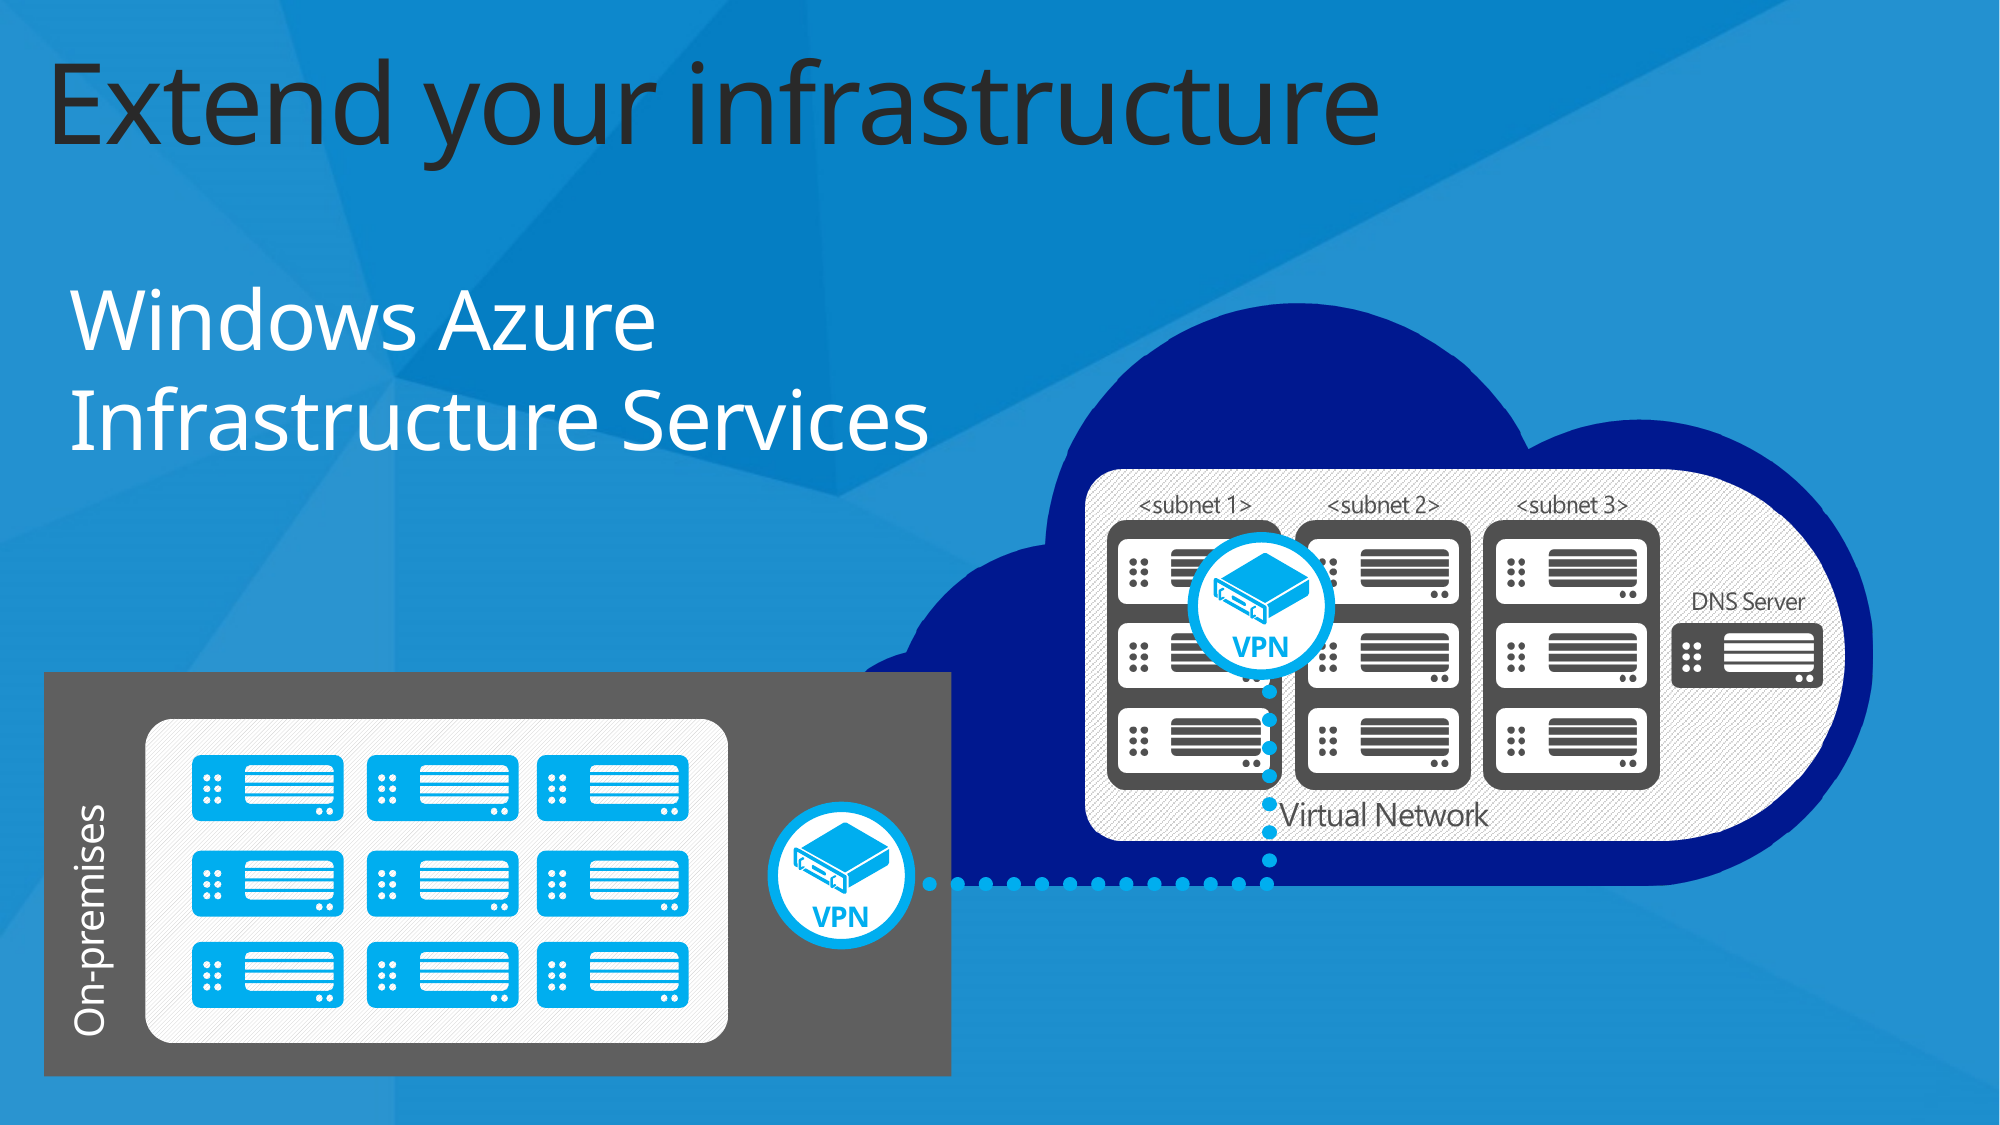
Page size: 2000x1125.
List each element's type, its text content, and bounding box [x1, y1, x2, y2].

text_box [43, 671, 952, 1077]
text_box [772, 806, 911, 945]
text_box Windows Azure Infrastructure Services [39, 243, 1189, 524]
picture [0, 0, 2000, 1125]
text_box Extend your infrastructure [44, 47, 1873, 169]
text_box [1192, 537, 1331, 675]
